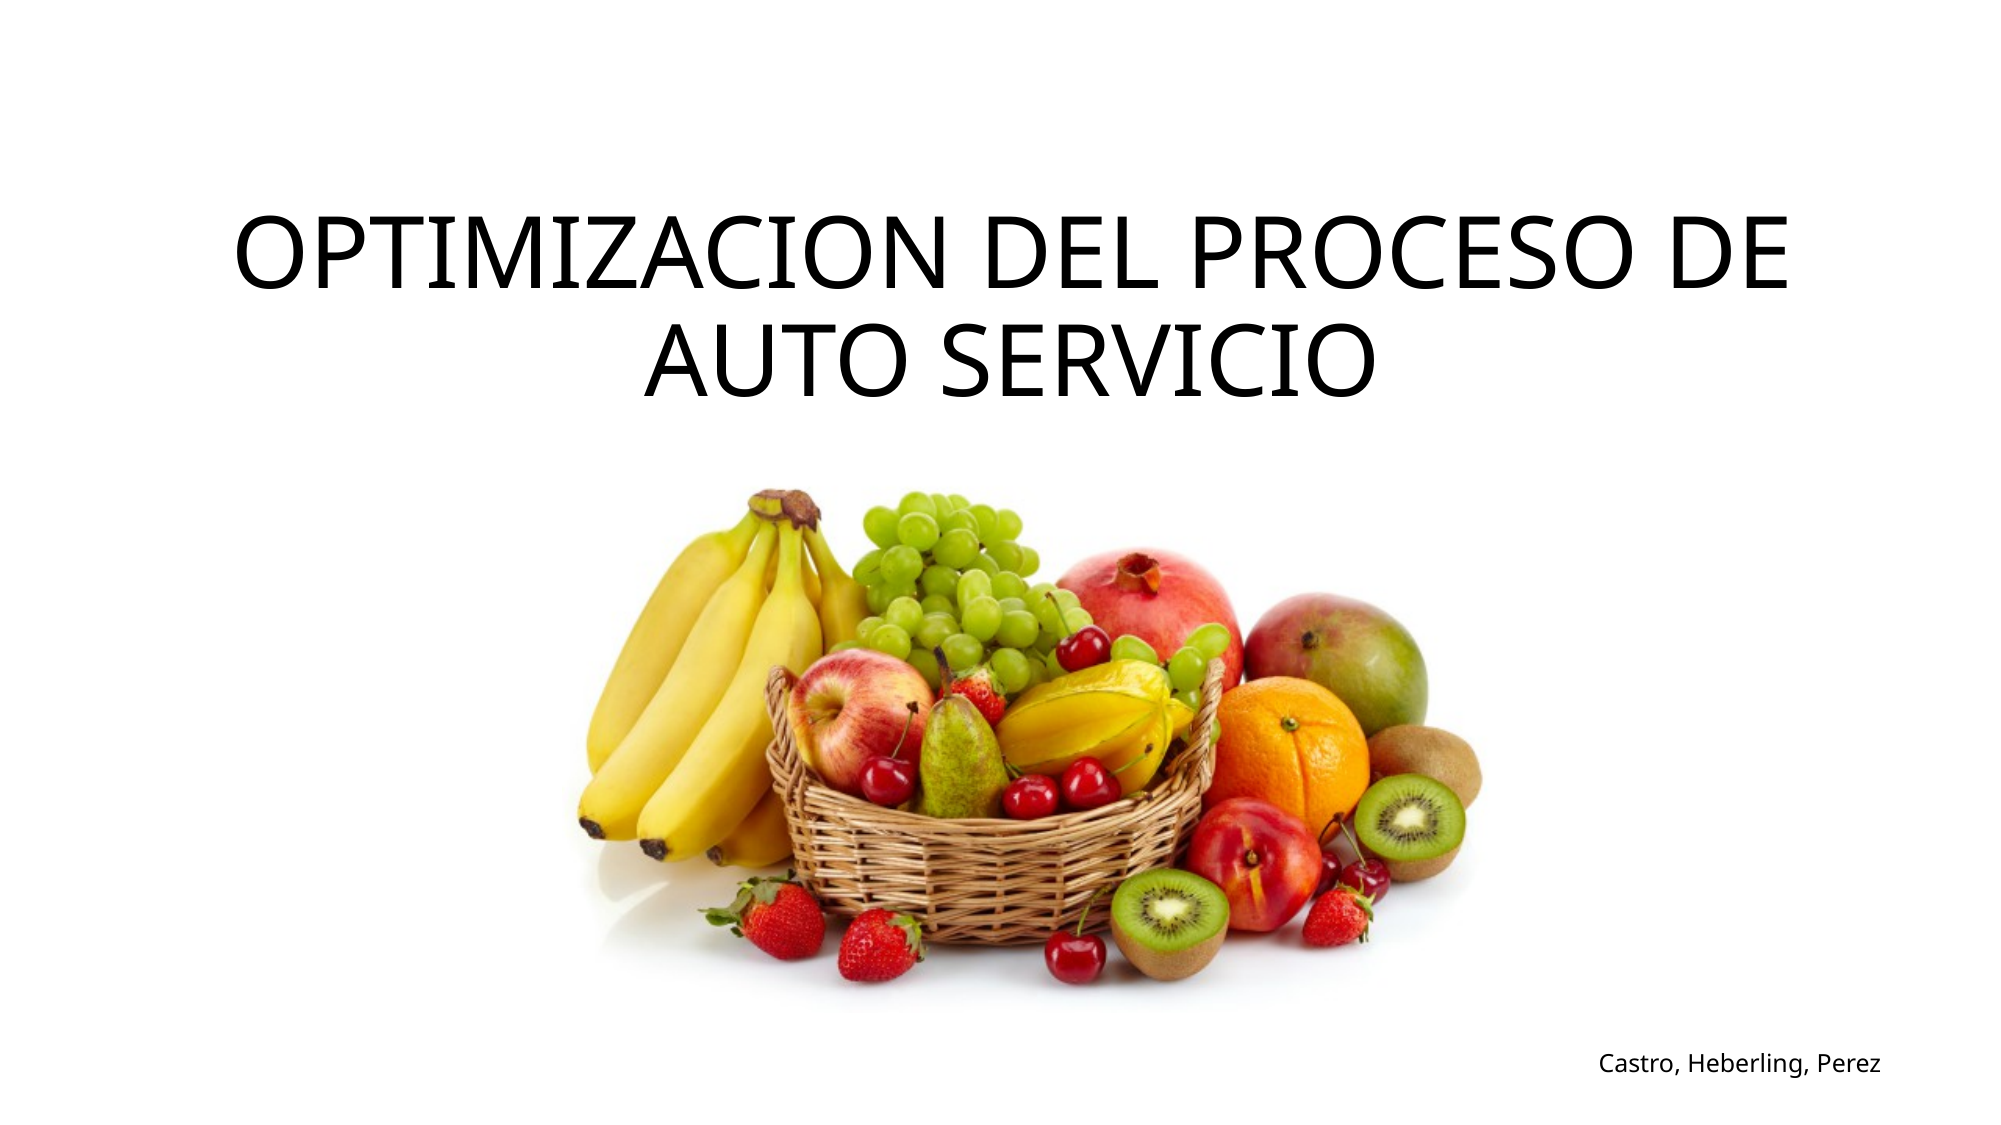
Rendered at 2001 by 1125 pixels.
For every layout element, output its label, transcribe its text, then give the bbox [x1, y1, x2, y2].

picture [561, 387, 1500, 1014]
title OPTIMIZACION DEL PROCESO DE AUTO SERVICIO [91, 155, 1934, 426]
text_box Castro, Heberling, Perez [1529, 1014, 1951, 1086]
